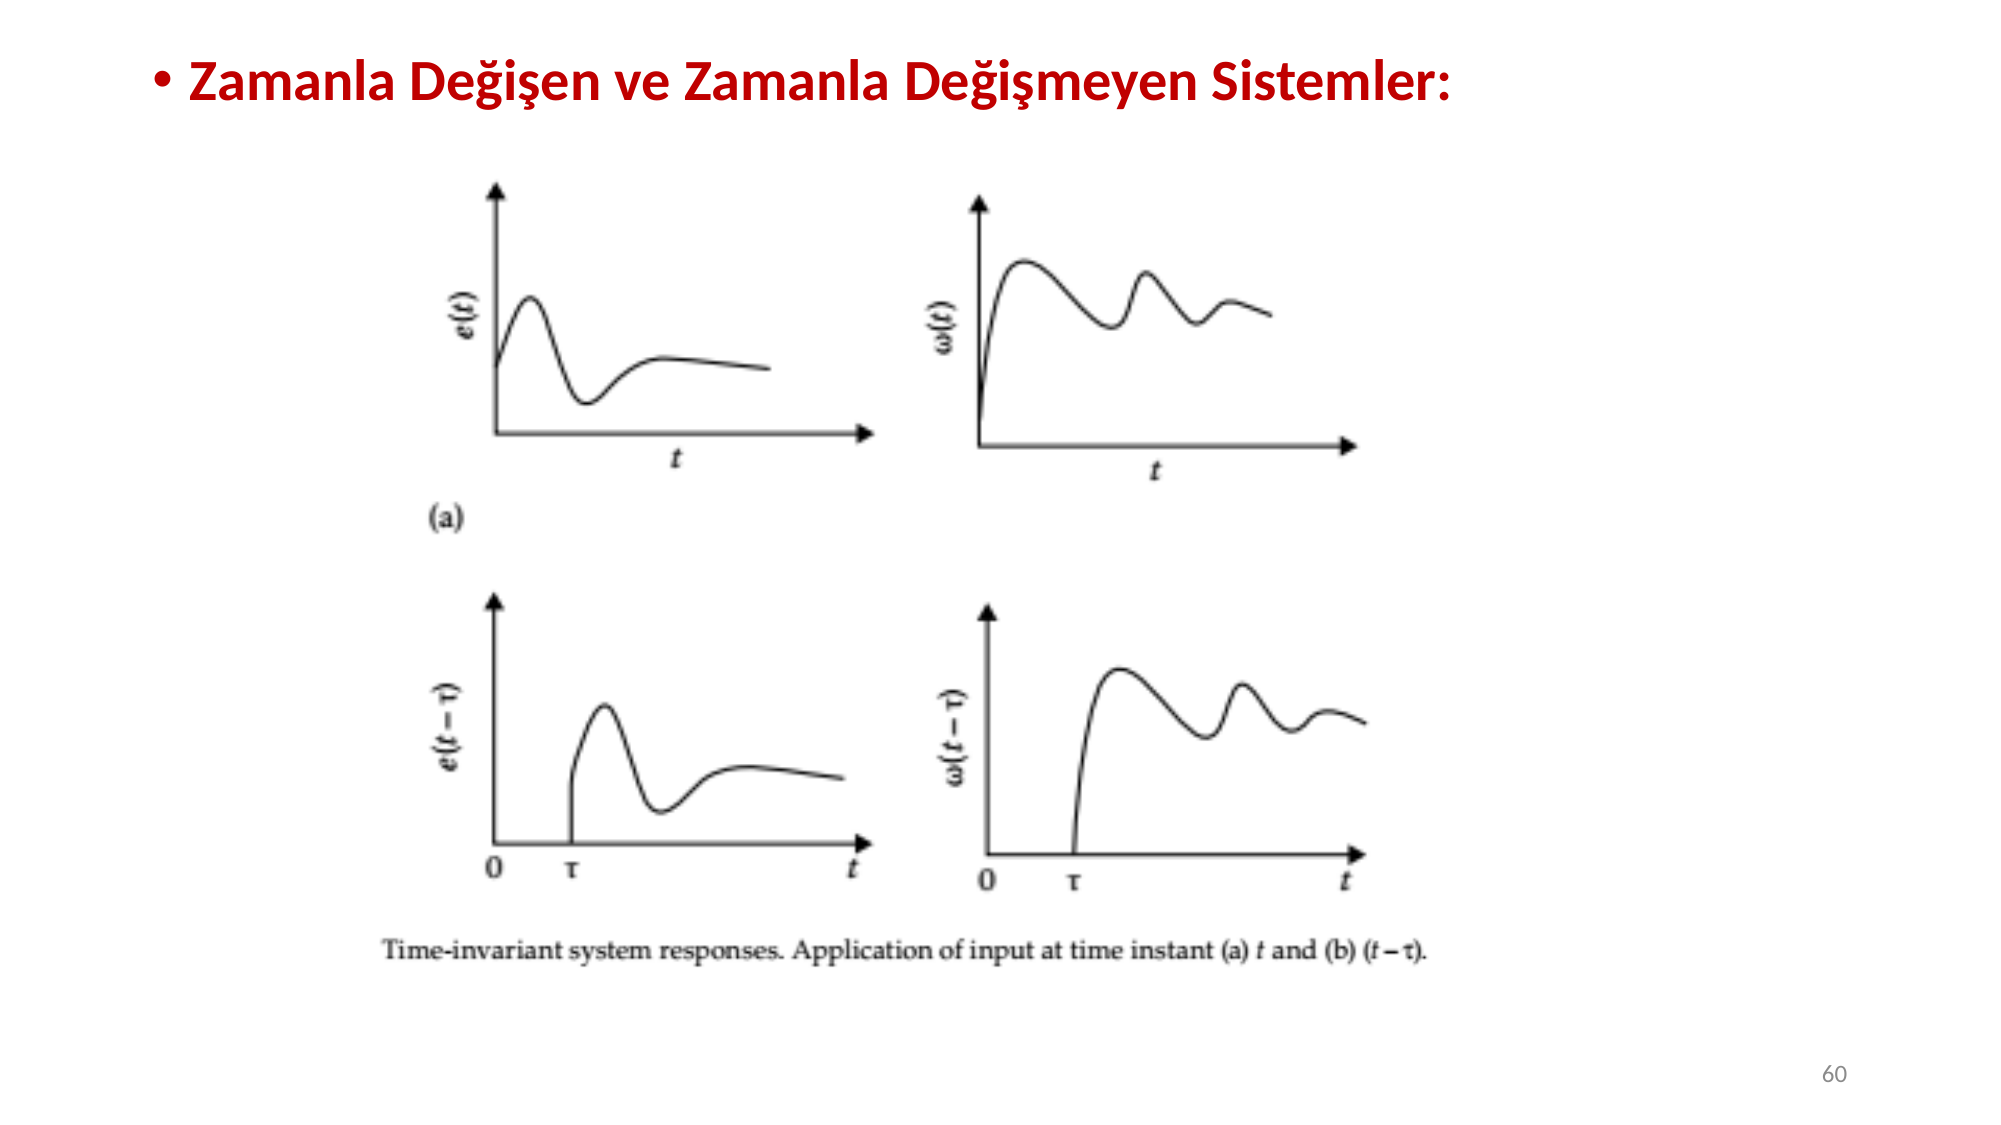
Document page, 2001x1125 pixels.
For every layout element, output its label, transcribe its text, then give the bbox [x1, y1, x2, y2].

picture [376, 929, 1434, 990]
picture [396, 140, 1414, 907]
slide_number 60 [1412, 1042, 1863, 1103]
list Zamanla Değişen ve Zamanla Değişmeyen Sistemler: [137, 42, 1863, 1014]
